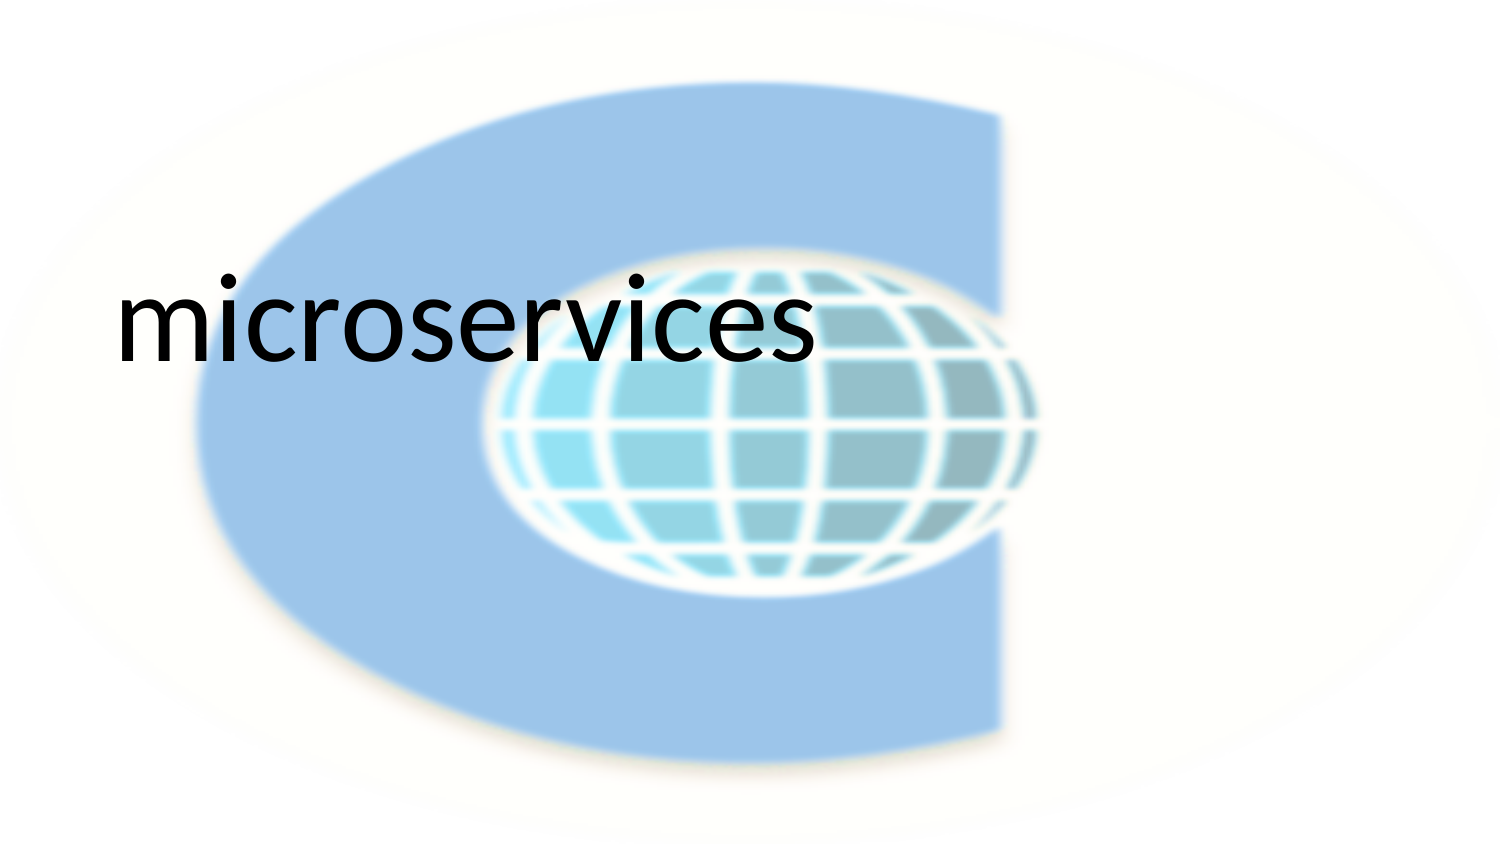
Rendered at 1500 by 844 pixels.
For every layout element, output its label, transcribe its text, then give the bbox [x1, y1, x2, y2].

title microservices [102, 210, 1397, 395]
